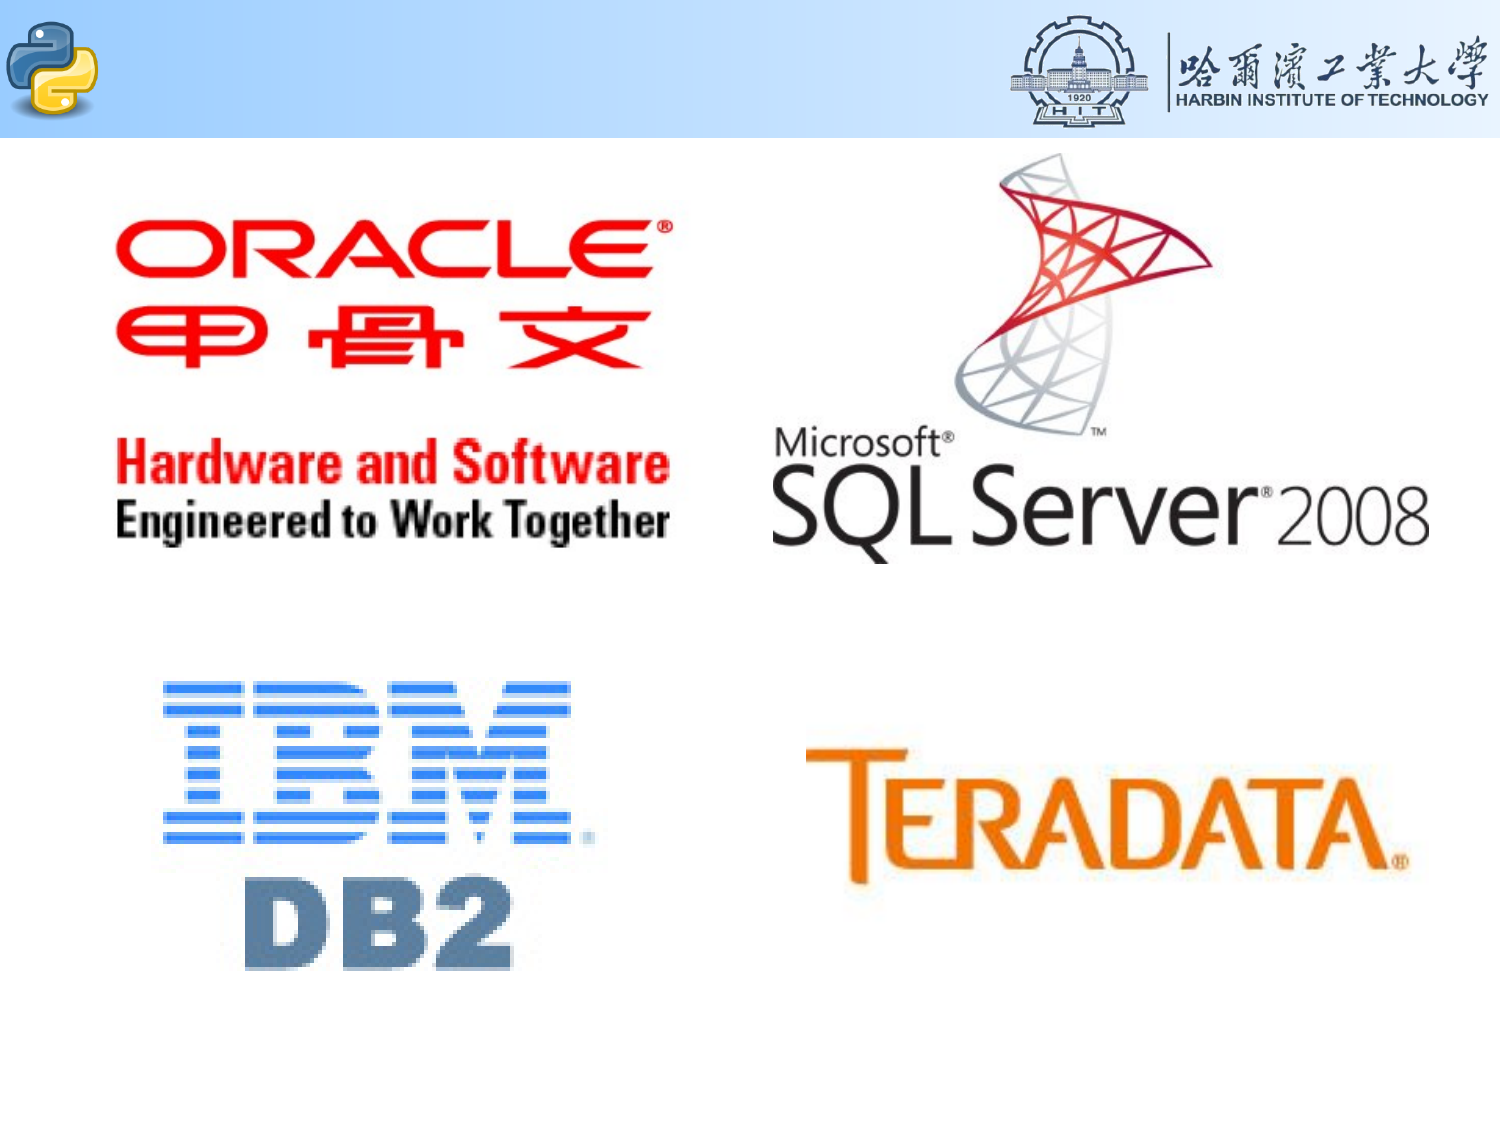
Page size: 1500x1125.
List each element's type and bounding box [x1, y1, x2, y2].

picture [118, 644, 608, 1012]
picture [1000, 4, 1500, 138]
picture [0, 19, 104, 123]
picture [806, 686, 1429, 949]
picture [88, 200, 699, 563]
picture [773, 153, 1429, 564]
